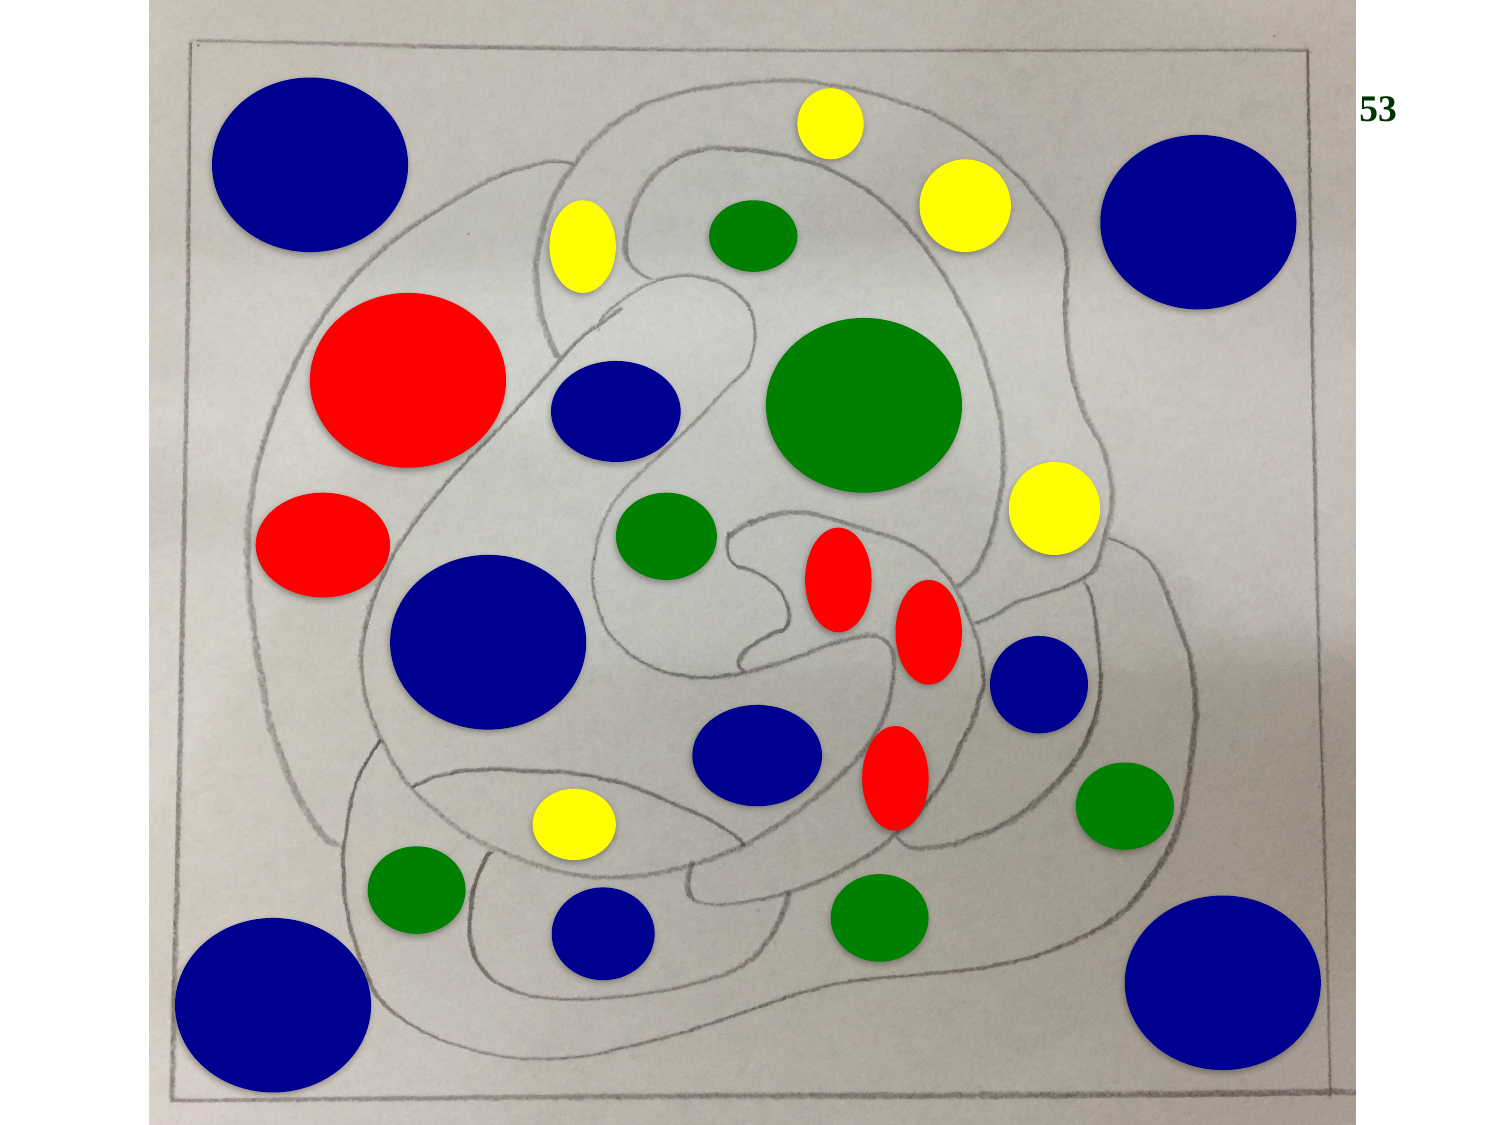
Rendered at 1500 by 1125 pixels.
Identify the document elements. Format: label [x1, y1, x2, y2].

picture [149, 0, 1357, 1125]
